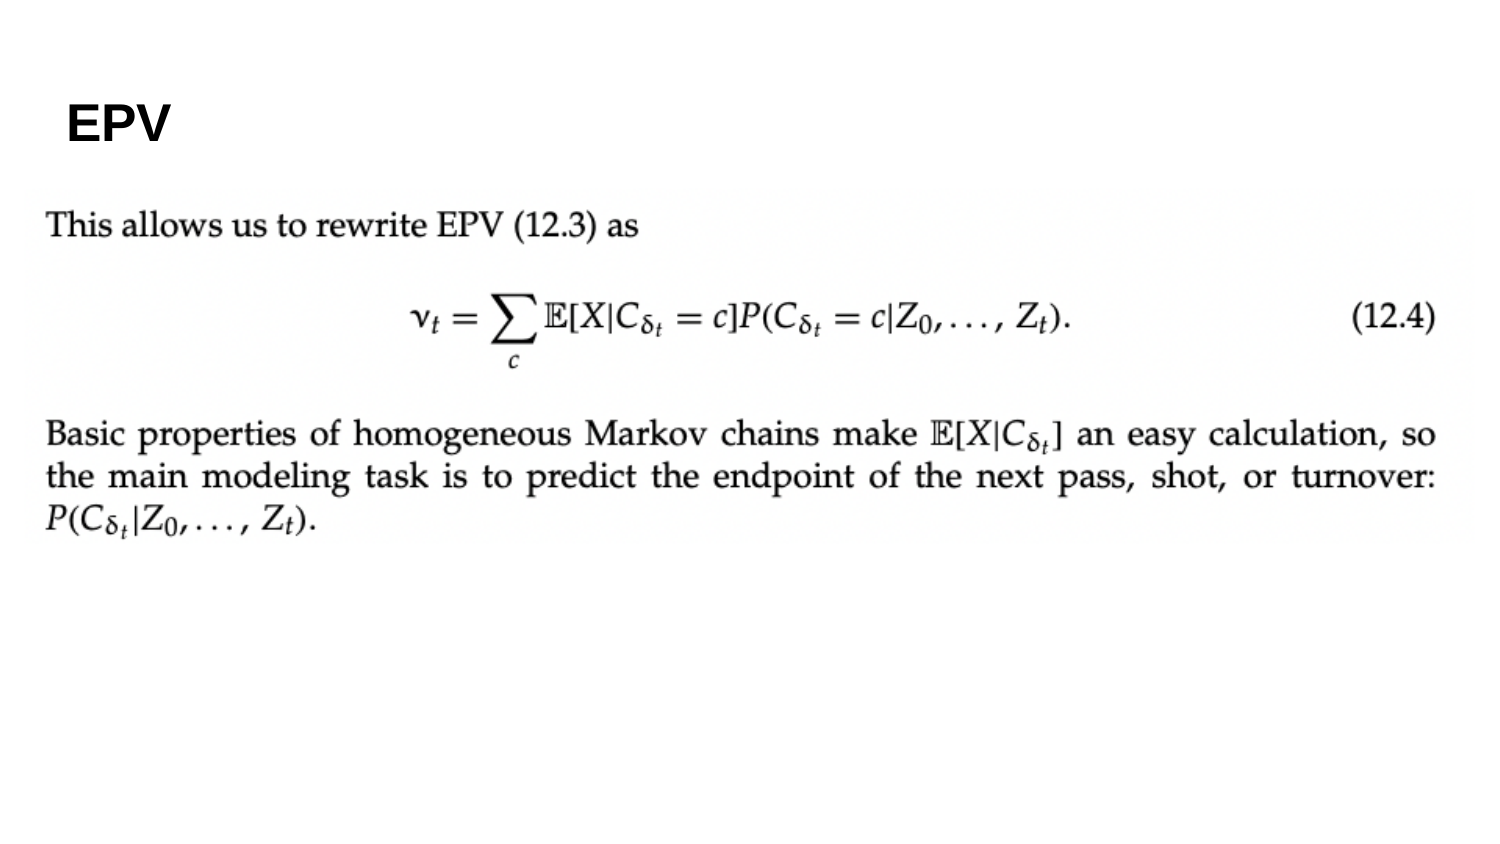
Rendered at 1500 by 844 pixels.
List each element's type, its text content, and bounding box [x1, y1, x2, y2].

picture [24, 188, 1476, 544]
title EPV [51, 72, 1449, 167]
